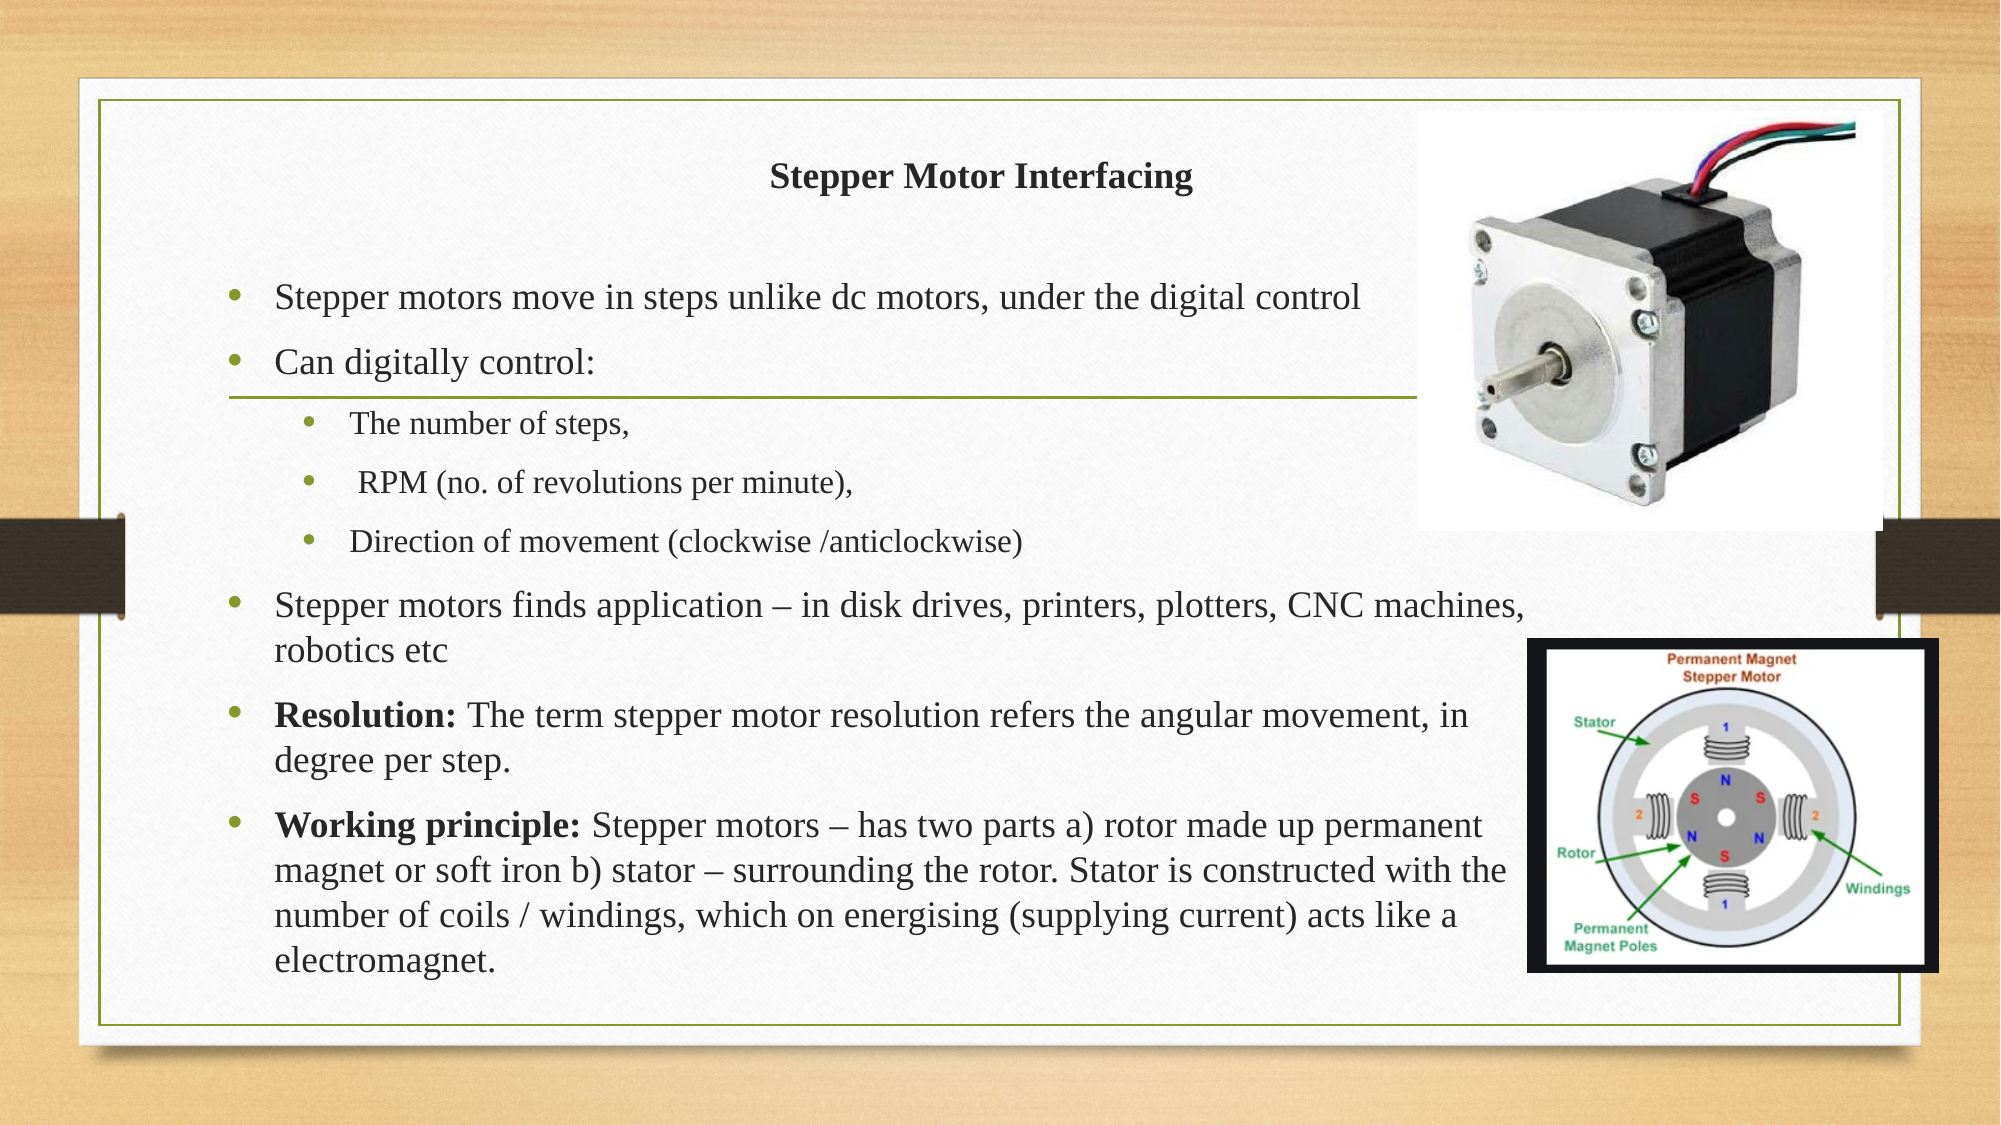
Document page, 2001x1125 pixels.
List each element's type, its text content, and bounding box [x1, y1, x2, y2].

title Stepper Motor Interfacing [194, 133, 1416, 213]
list Stepper motors move in steps unlike dc motors, under the digital control Can digitally control: The number of steps, RPM (no. of revolutions per minute), Direction of movement (clockwise /anticlockwise) Stepper motors finds application – in disk drives, printers, plotters, CNC machines, robotics etc Resolution: The term stepper motor resolution refers the angular movement, in degree per step. Working principle: Stepper motors – has two parts a) rotor made up permanent magnet or soft iron b) stator – surrounding the rotor. Stator is constructed with the number of coils / windings, which on energising (supplying current) acts like a electromagnet. [212, 264, 1568, 1014]
picture [0, 0, 2001, 1125]
